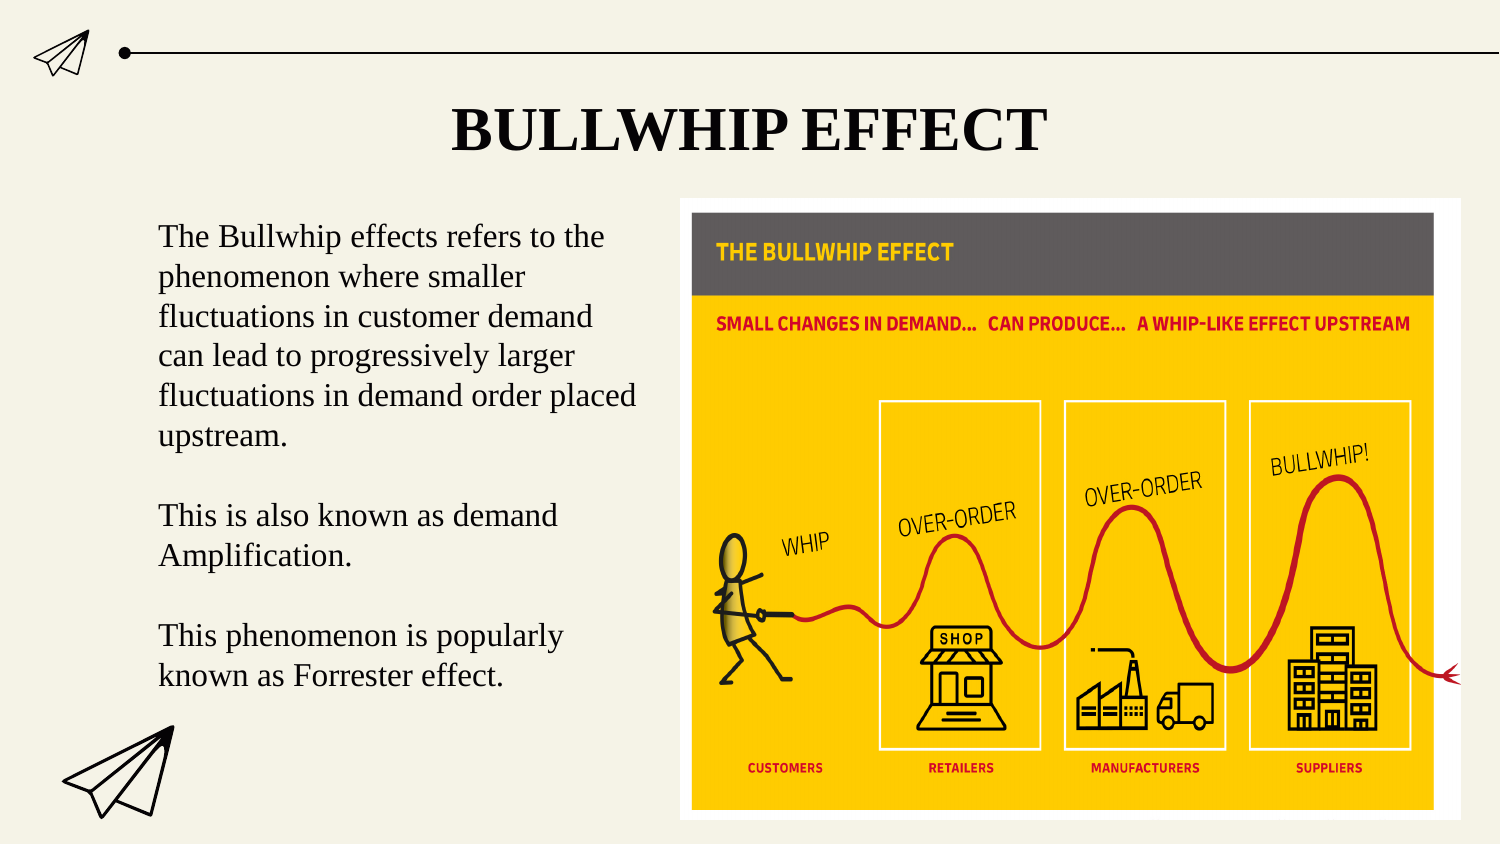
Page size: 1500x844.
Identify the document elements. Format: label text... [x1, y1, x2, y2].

picture [680, 198, 1461, 820]
title BULLWHIP EFFECT [118, 72, 1383, 167]
text_box [61, 725, 175, 820]
subtitle The Bullwhip effects refers to the phenomenon where smaller fluctuations in customer demand can lead to progressively larger fluctuations in demand order placed upstream. This is also known as demand Amplification. This phenomenon is popularly known as Forrester effect. [118, 198, 662, 820]
